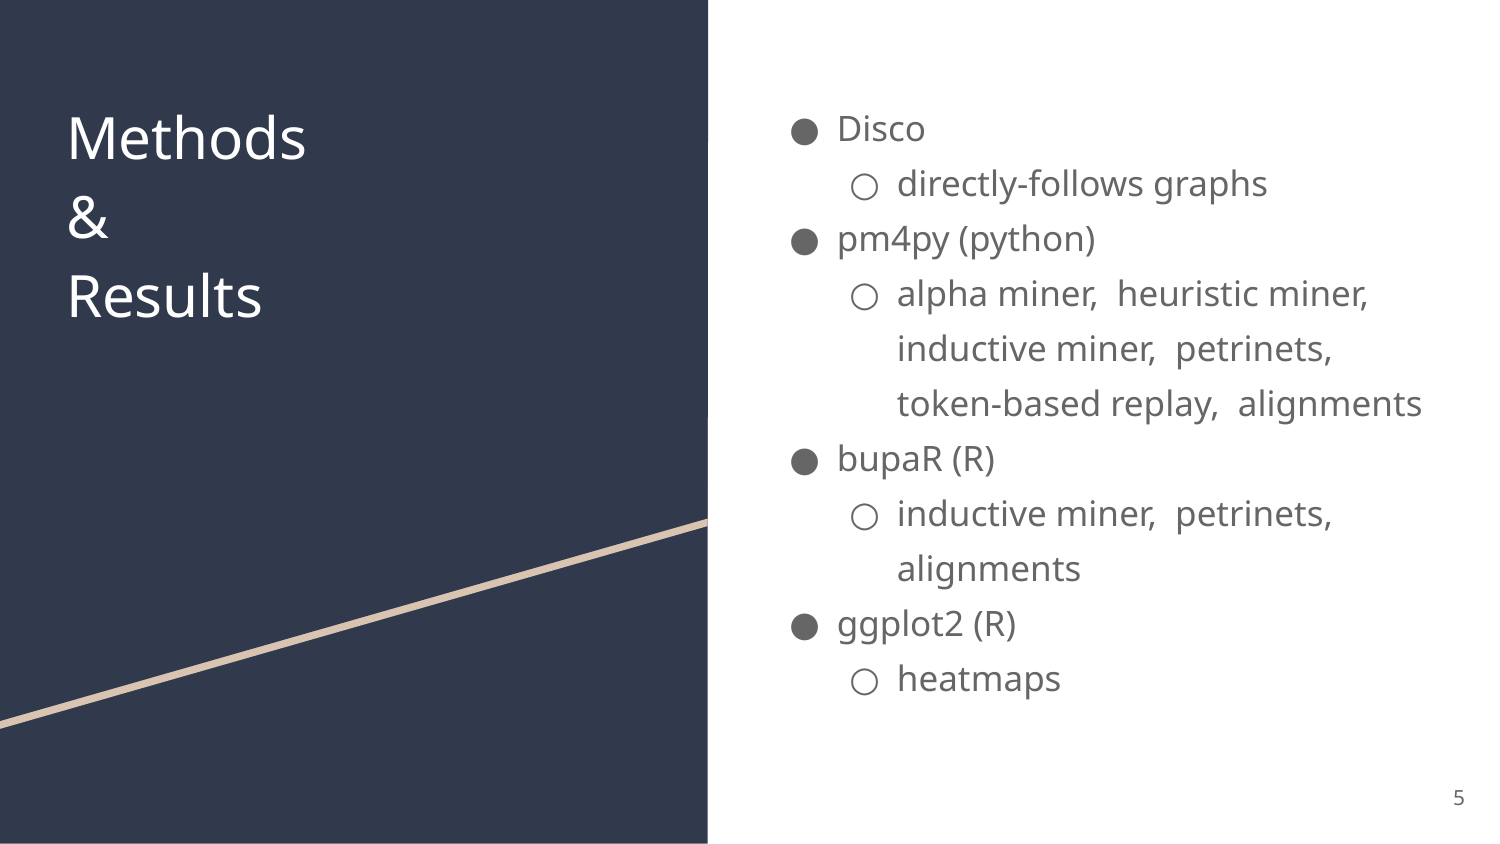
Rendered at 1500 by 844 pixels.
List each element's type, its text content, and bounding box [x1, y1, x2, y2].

title Methods & Results [51, 82, 660, 494]
list Disco directly-follows graphs pm4py (python) alpha miner, heuristic miner, inductive miner, petrinets, token-based replay, alignments bupaR (R) inductive miner, petrinets, alignments ggplot2 (R) heatmaps [761, 82, 1446, 755]
slide_number ‹#› [1389, 764, 1480, 830]
